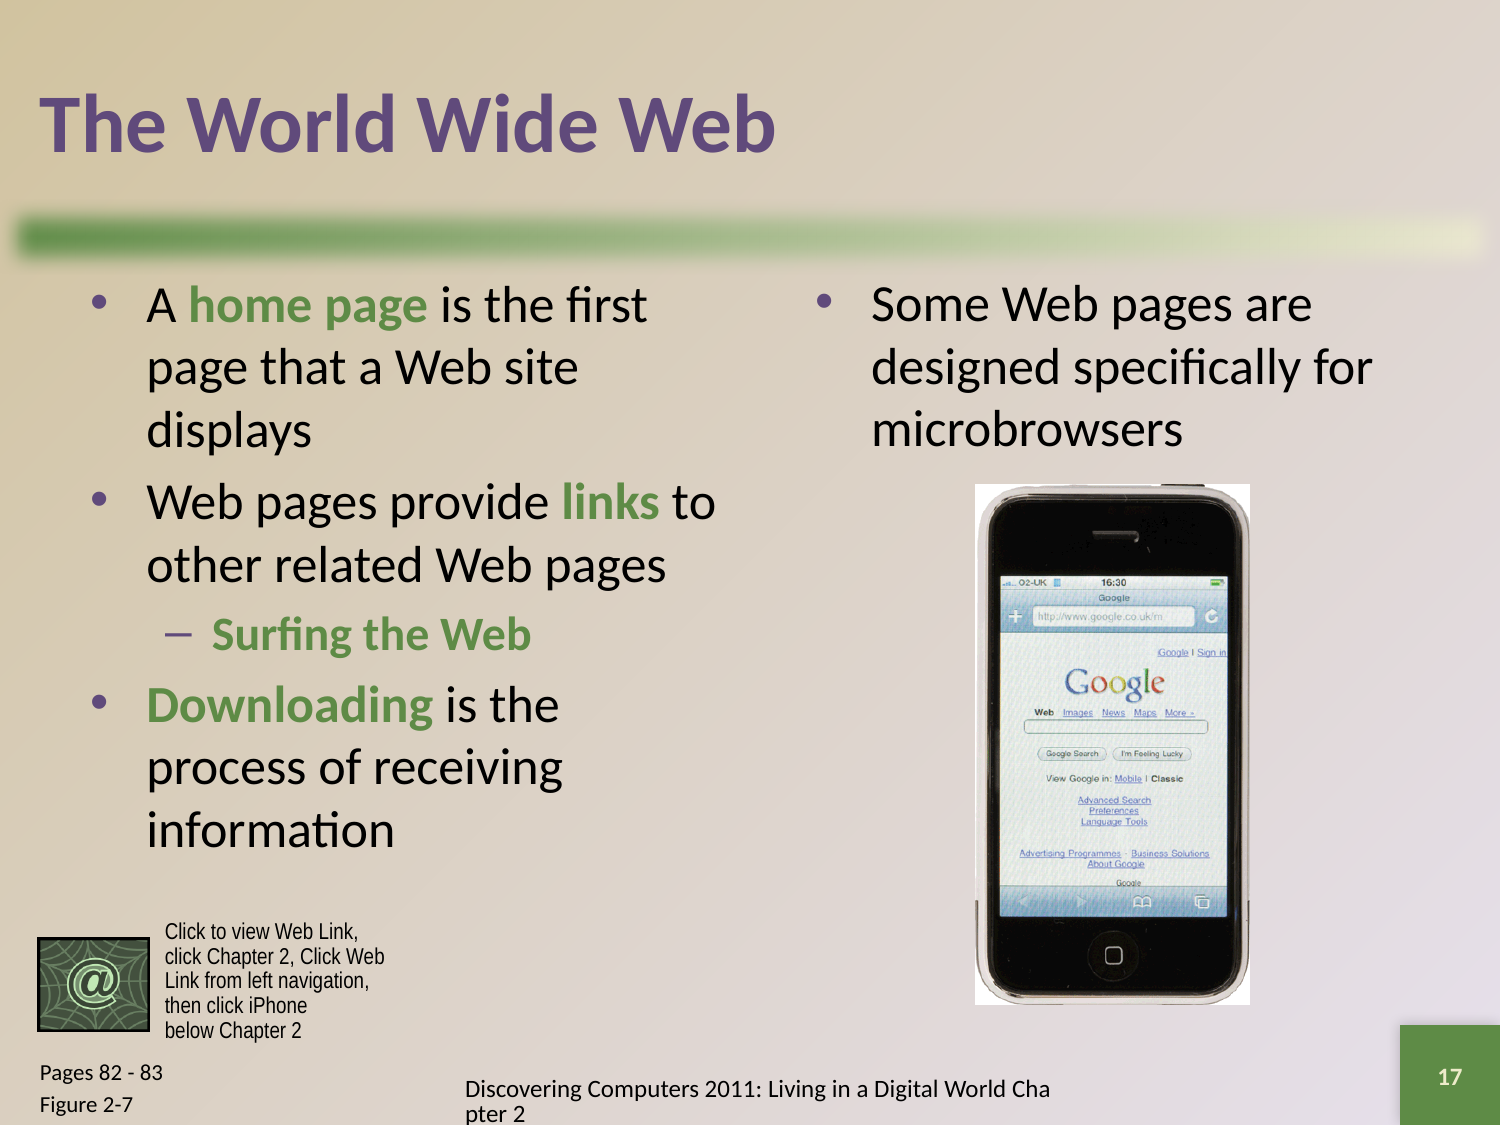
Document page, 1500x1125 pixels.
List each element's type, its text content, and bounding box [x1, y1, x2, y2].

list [974, 484, 1251, 1006]
list Pages 82 - 83 Figure 2-7 [24, 1050, 300, 1125]
slide_number 17 [1400, 1025, 1500, 1125]
footer Discovering Computers 2011: Living in a Digital World Chapter 2 [450, 1050, 1075, 1125]
text_box Some Web pages are designed specifically for microbrowsers [799, 262, 1463, 500]
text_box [37, 912, 438, 1053]
title The World Wide Web [24, 24, 1475, 213]
list A home page is the first page that a Web site displays Web pages provide links to other related Web pages Surfing the Web Downloading is the process of receiving information [75, 262, 738, 963]
